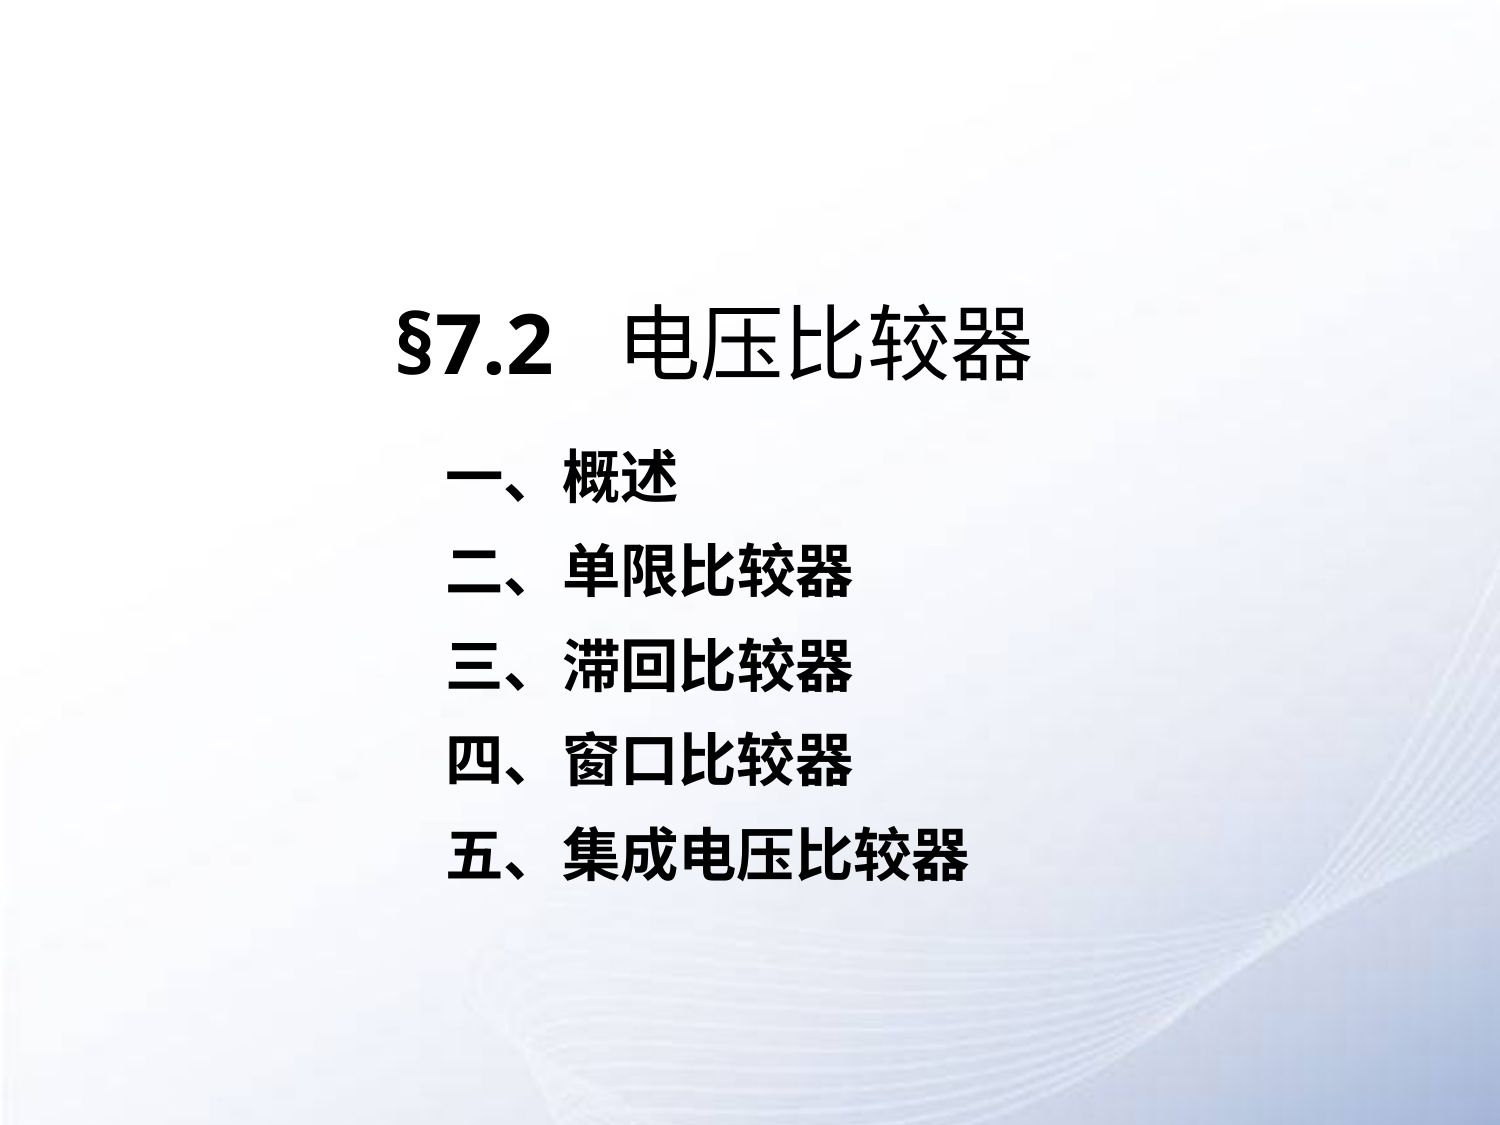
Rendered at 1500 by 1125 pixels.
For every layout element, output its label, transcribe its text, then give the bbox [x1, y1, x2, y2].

title §7.2 电压比较器 [76, 290, 1353, 392]
text_box 三、滞回比较器 [430, 621, 939, 707]
text_box 四、窗口比较器 [430, 716, 963, 801]
text_box 五、集成电压比较器 [430, 810, 1069, 896]
text_box 一、概述 [430, 432, 786, 518]
picture [0, 0, 1500, 1125]
text_box 二、单限比较器 [430, 527, 928, 612]
